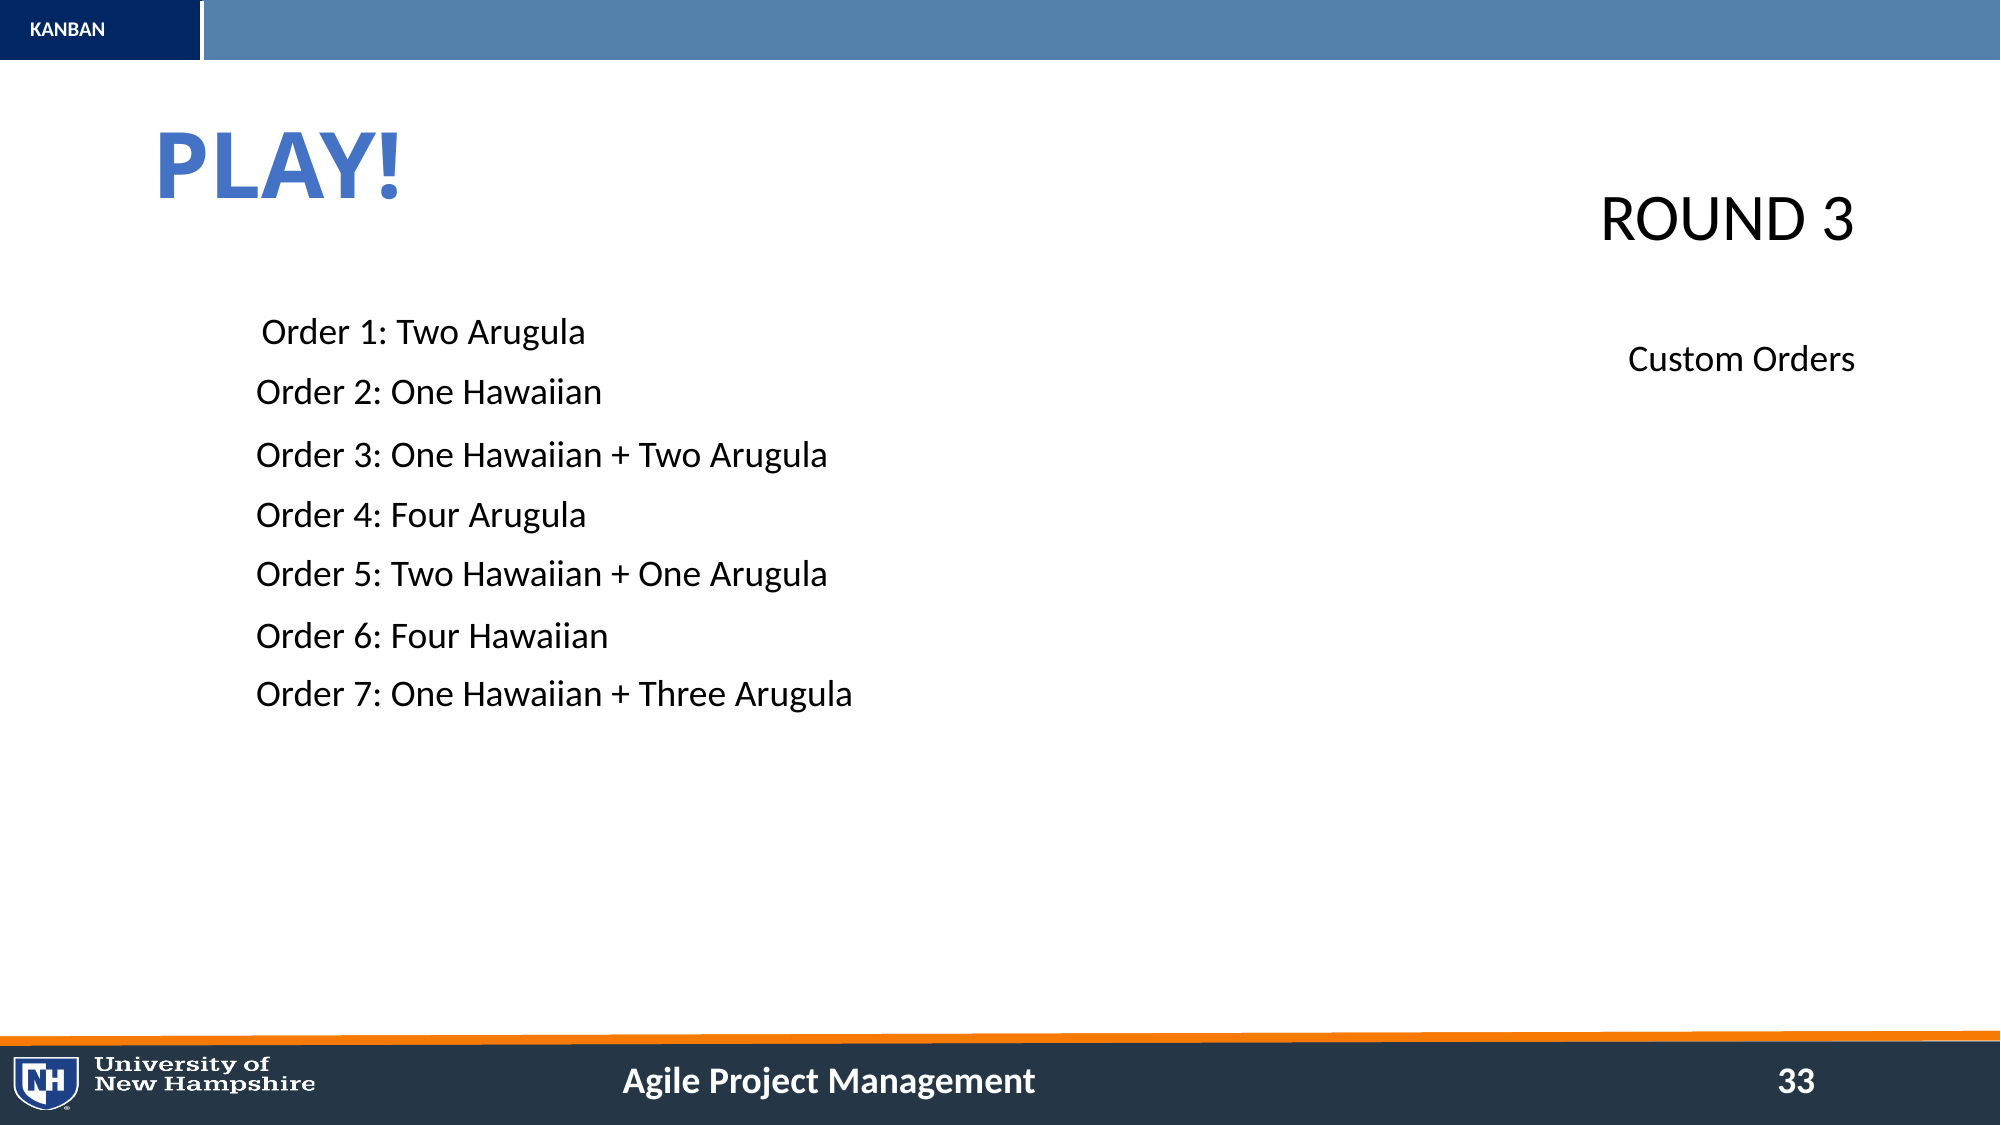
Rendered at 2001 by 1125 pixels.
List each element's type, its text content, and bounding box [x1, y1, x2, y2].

text_box Order 2: One Hawaiian [241, 359, 581, 420]
text_box Order 1: Two Arugula [246, 299, 581, 359]
text_box Order 7: One Hawaiian + Three Arugula [241, 661, 922, 721]
text_box Order 6: Four Hawaiian [241, 604, 922, 661]
text_box Order 5: Two Hawaiian + One Arugula [241, 541, 922, 602]
text_box Order 3: One Hawaiian + Two Arugula [241, 422, 922, 482]
title PLAY! [137, 59, 1863, 278]
text_box ROUND 3 Custom Orders [581, 166, 1871, 432]
text_box Order 4: Four Arugula [241, 482, 922, 541]
list [137, 299, 1863, 753]
